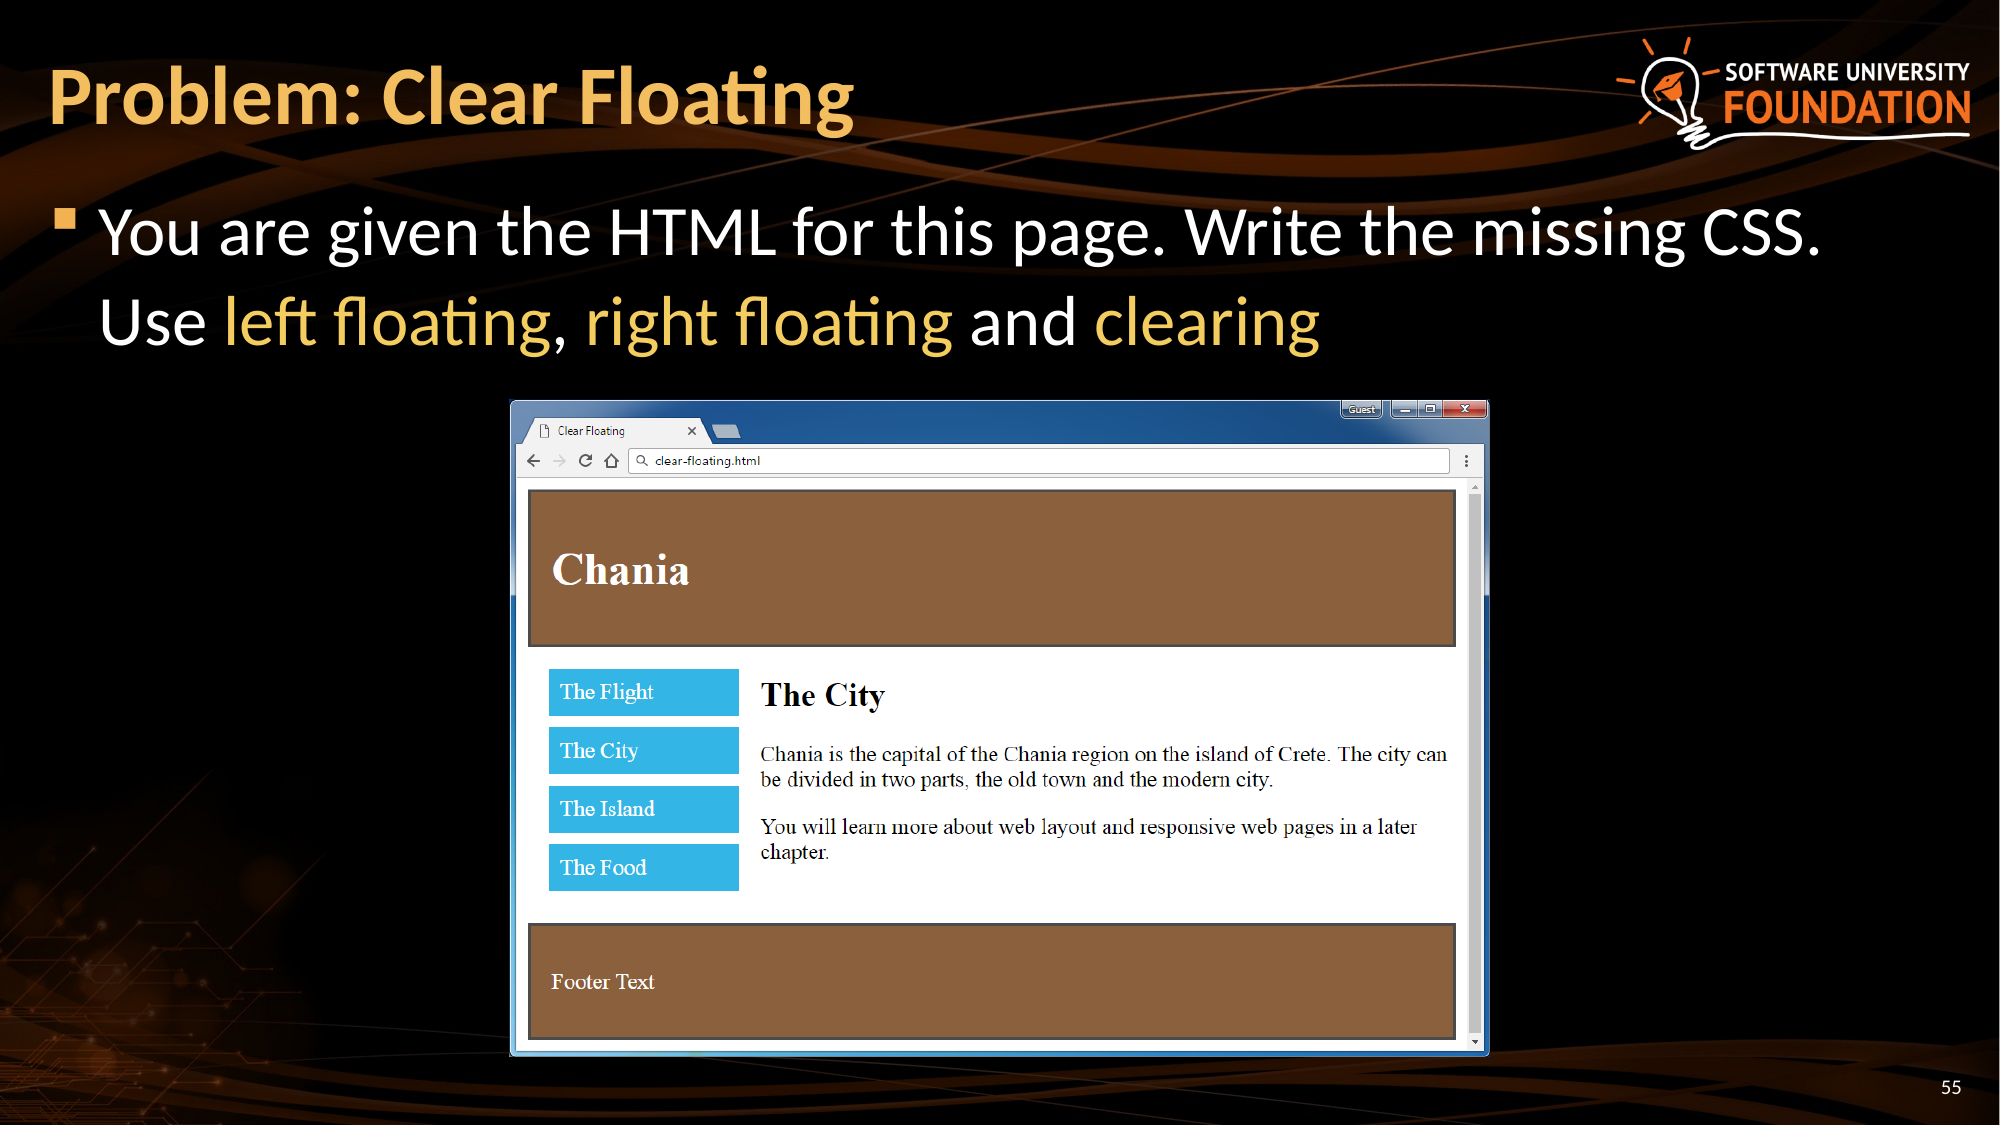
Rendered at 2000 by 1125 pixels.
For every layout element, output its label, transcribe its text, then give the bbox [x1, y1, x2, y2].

list You are given the HTML for this page. Write the missing CSS. Use left floating, right floating and clearing [31, 174, 1968, 1089]
slide_number 55 [1897, 1089, 1968, 1103]
title Problem: Clear Floating [30, 6, 1602, 189]
picture [0, 0, 2000, 1125]
